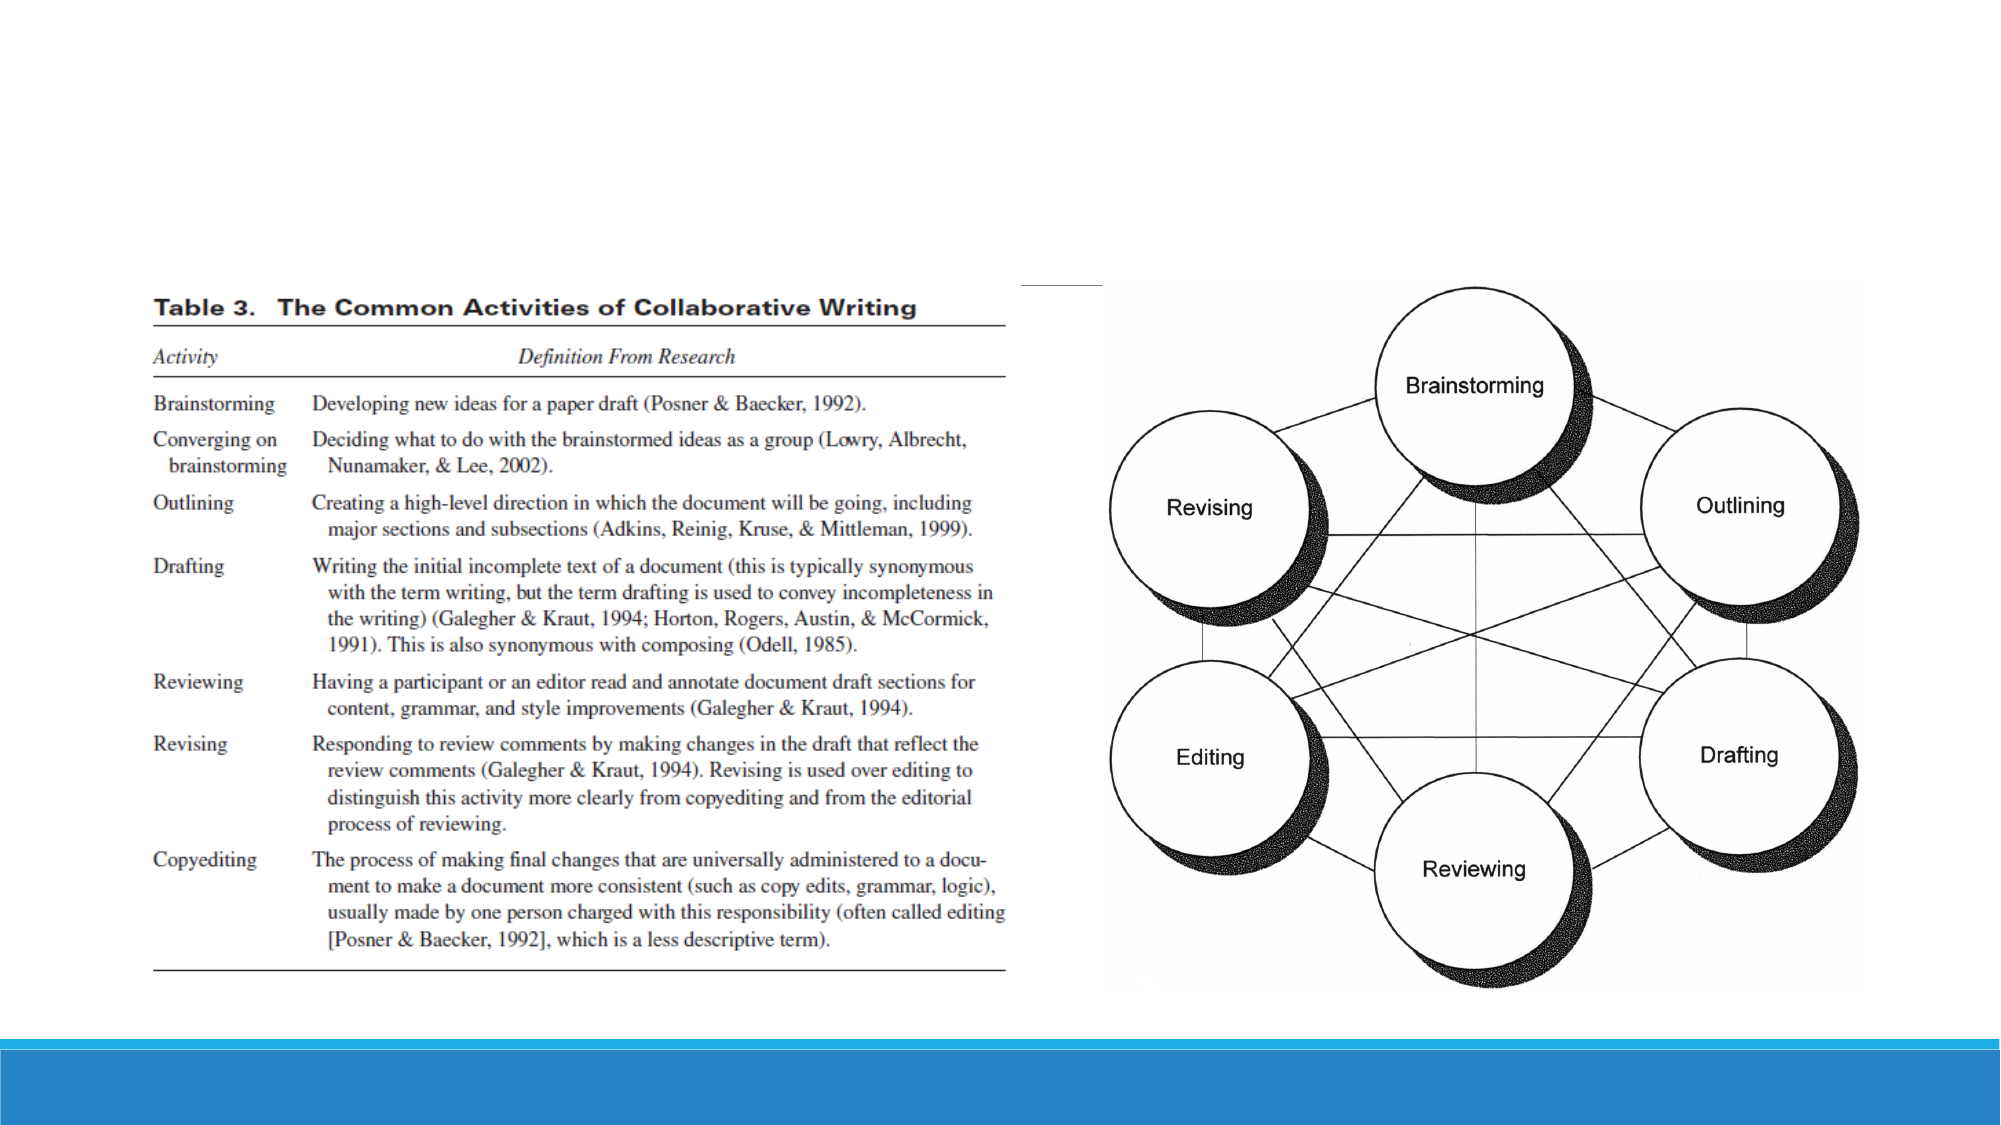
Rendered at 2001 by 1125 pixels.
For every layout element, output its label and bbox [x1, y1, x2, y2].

list [136, 276, 1021, 992]
picture [1102, 277, 1863, 992]
